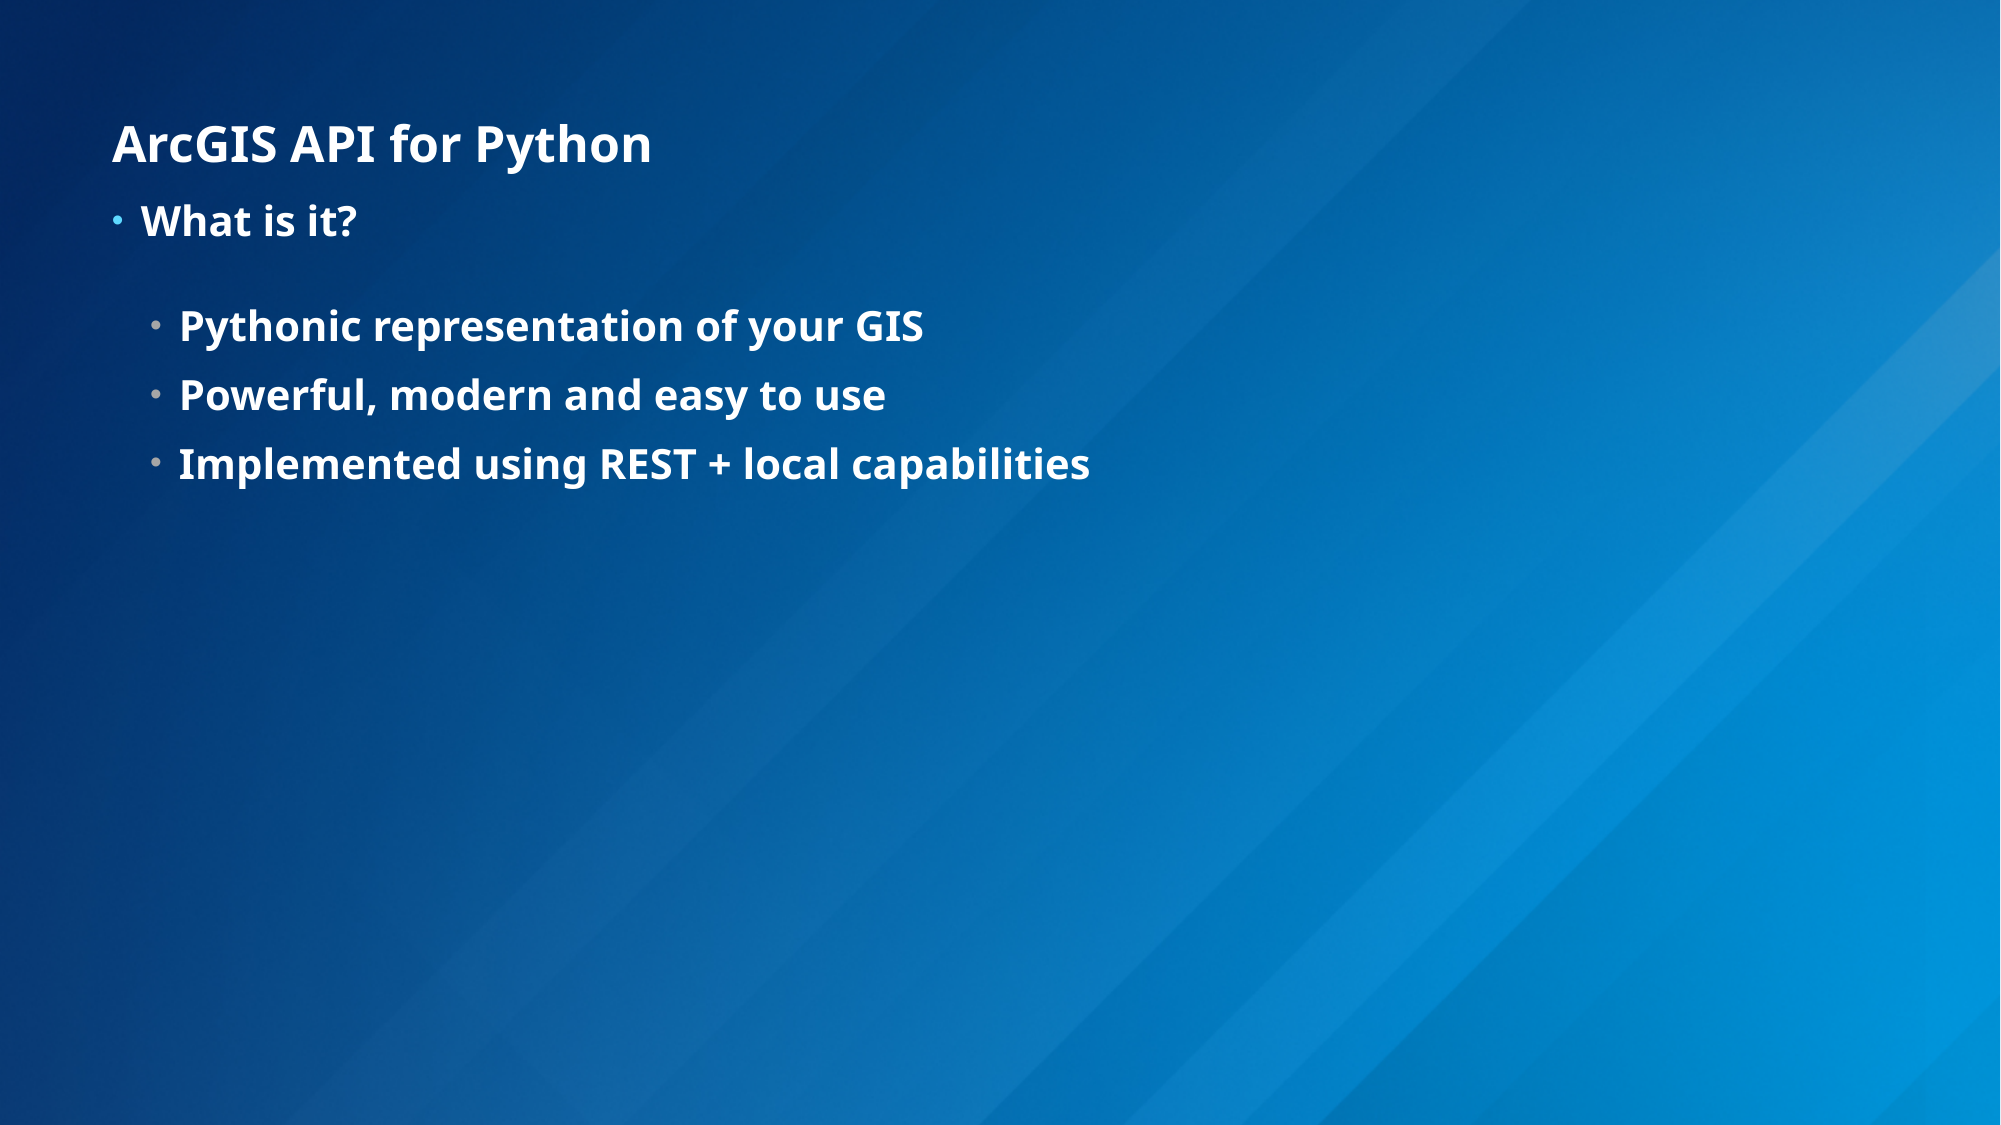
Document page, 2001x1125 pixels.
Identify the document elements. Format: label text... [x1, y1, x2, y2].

title ArcGIS API for Python [112, 111, 1889, 173]
list Pythonic representation of your GIS Powerful, modern and easy to use Implemented using REST + local capabilities [150, 299, 1851, 863]
text_box What is it? [111, 195, 1888, 241]
